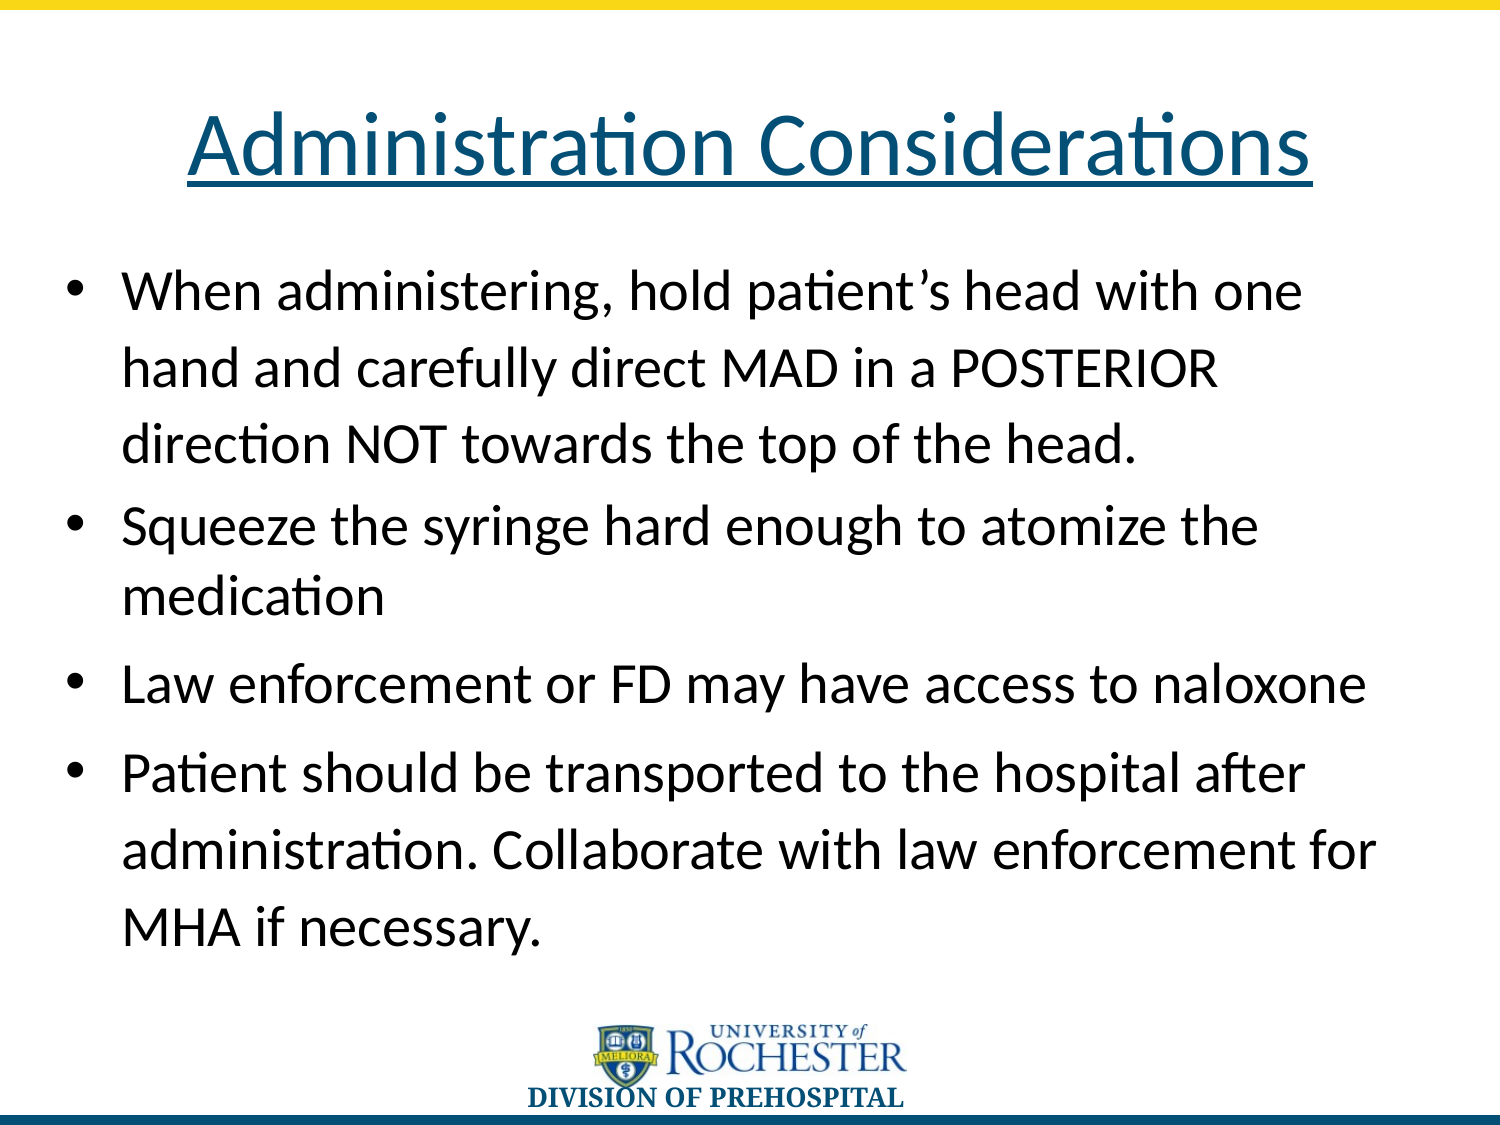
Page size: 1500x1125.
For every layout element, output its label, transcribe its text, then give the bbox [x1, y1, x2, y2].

list When administering, hold patient’s head with one hand and carefully direct MAD in a POSTERIOR direction NOT towards the top of the head. Squeeze the syringe hard enough to atomize the medication Law enforcement or FD may have access to naloxone Patient should be transported to the hospital after administration. Collaborate with law enforcement for MHA if necessary. [50, 237, 1450, 980]
picture [593, 1024, 907, 1089]
title Administration Considerations [75, 45, 1425, 233]
